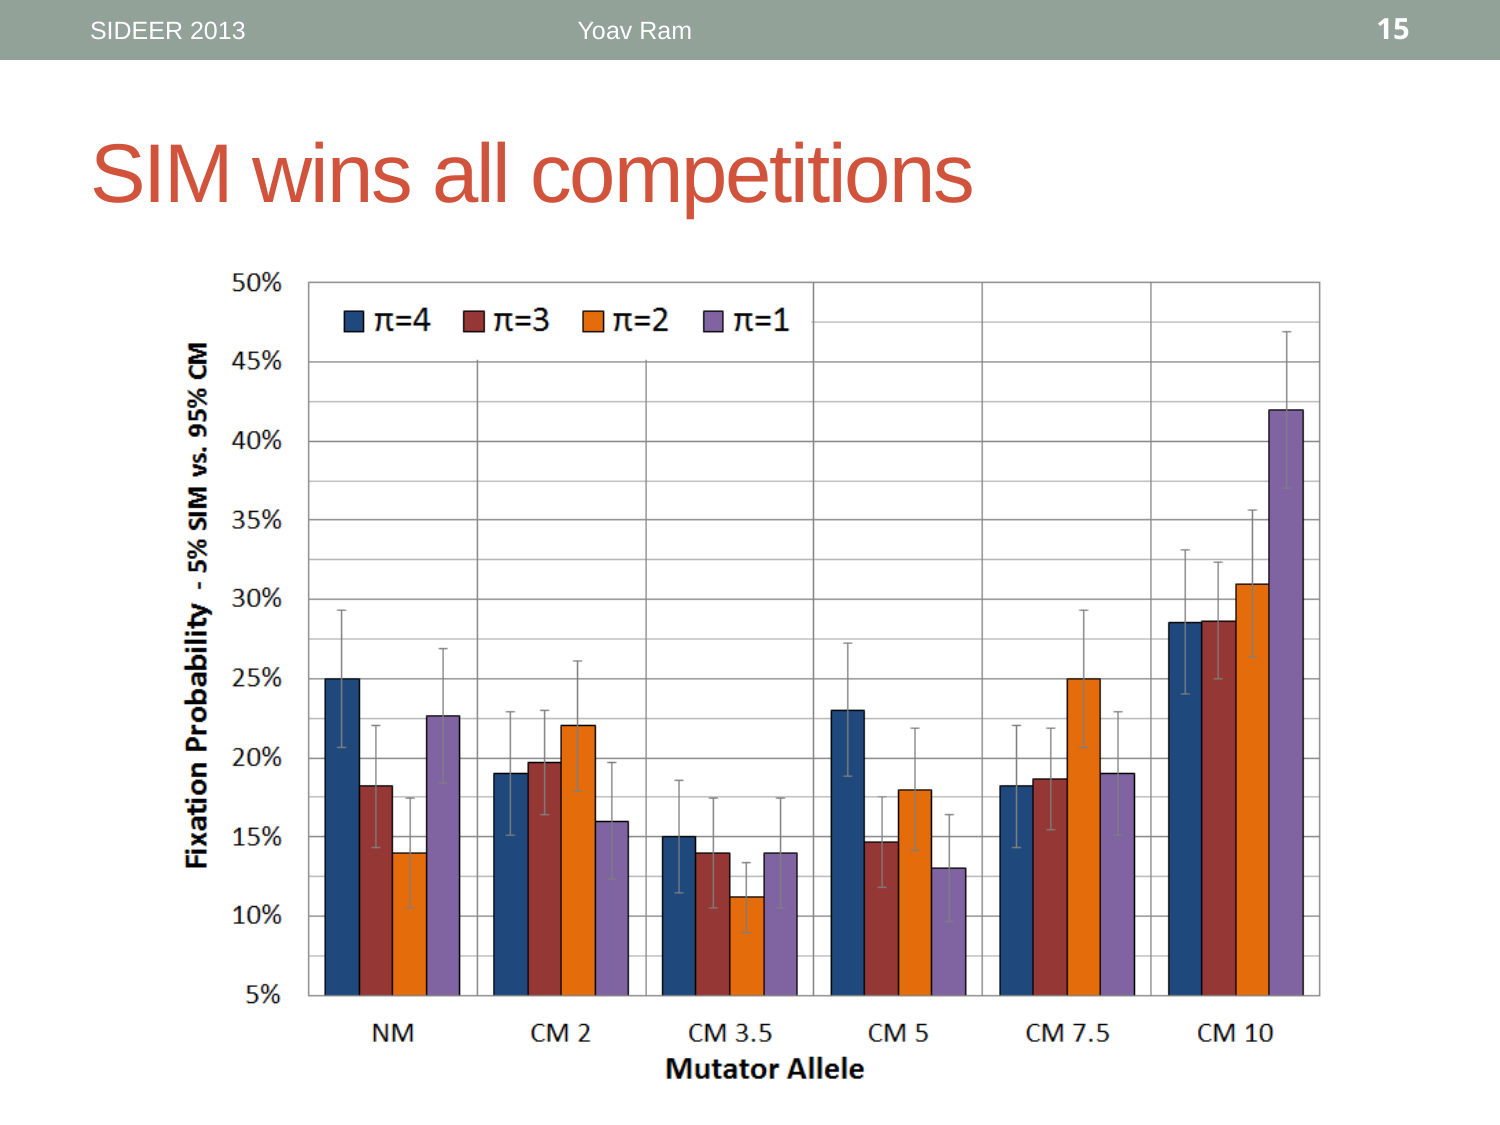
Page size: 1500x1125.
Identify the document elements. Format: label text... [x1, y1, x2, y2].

title SIM wins all competitions [75, 87, 1425, 250]
slide_number 15 [1250, 3, 1425, 57]
picture [170, 264, 1337, 1095]
footer Yoav Ram [562, 3, 1238, 57]
slide_number SIDEER 2013 [75, 3, 550, 57]
